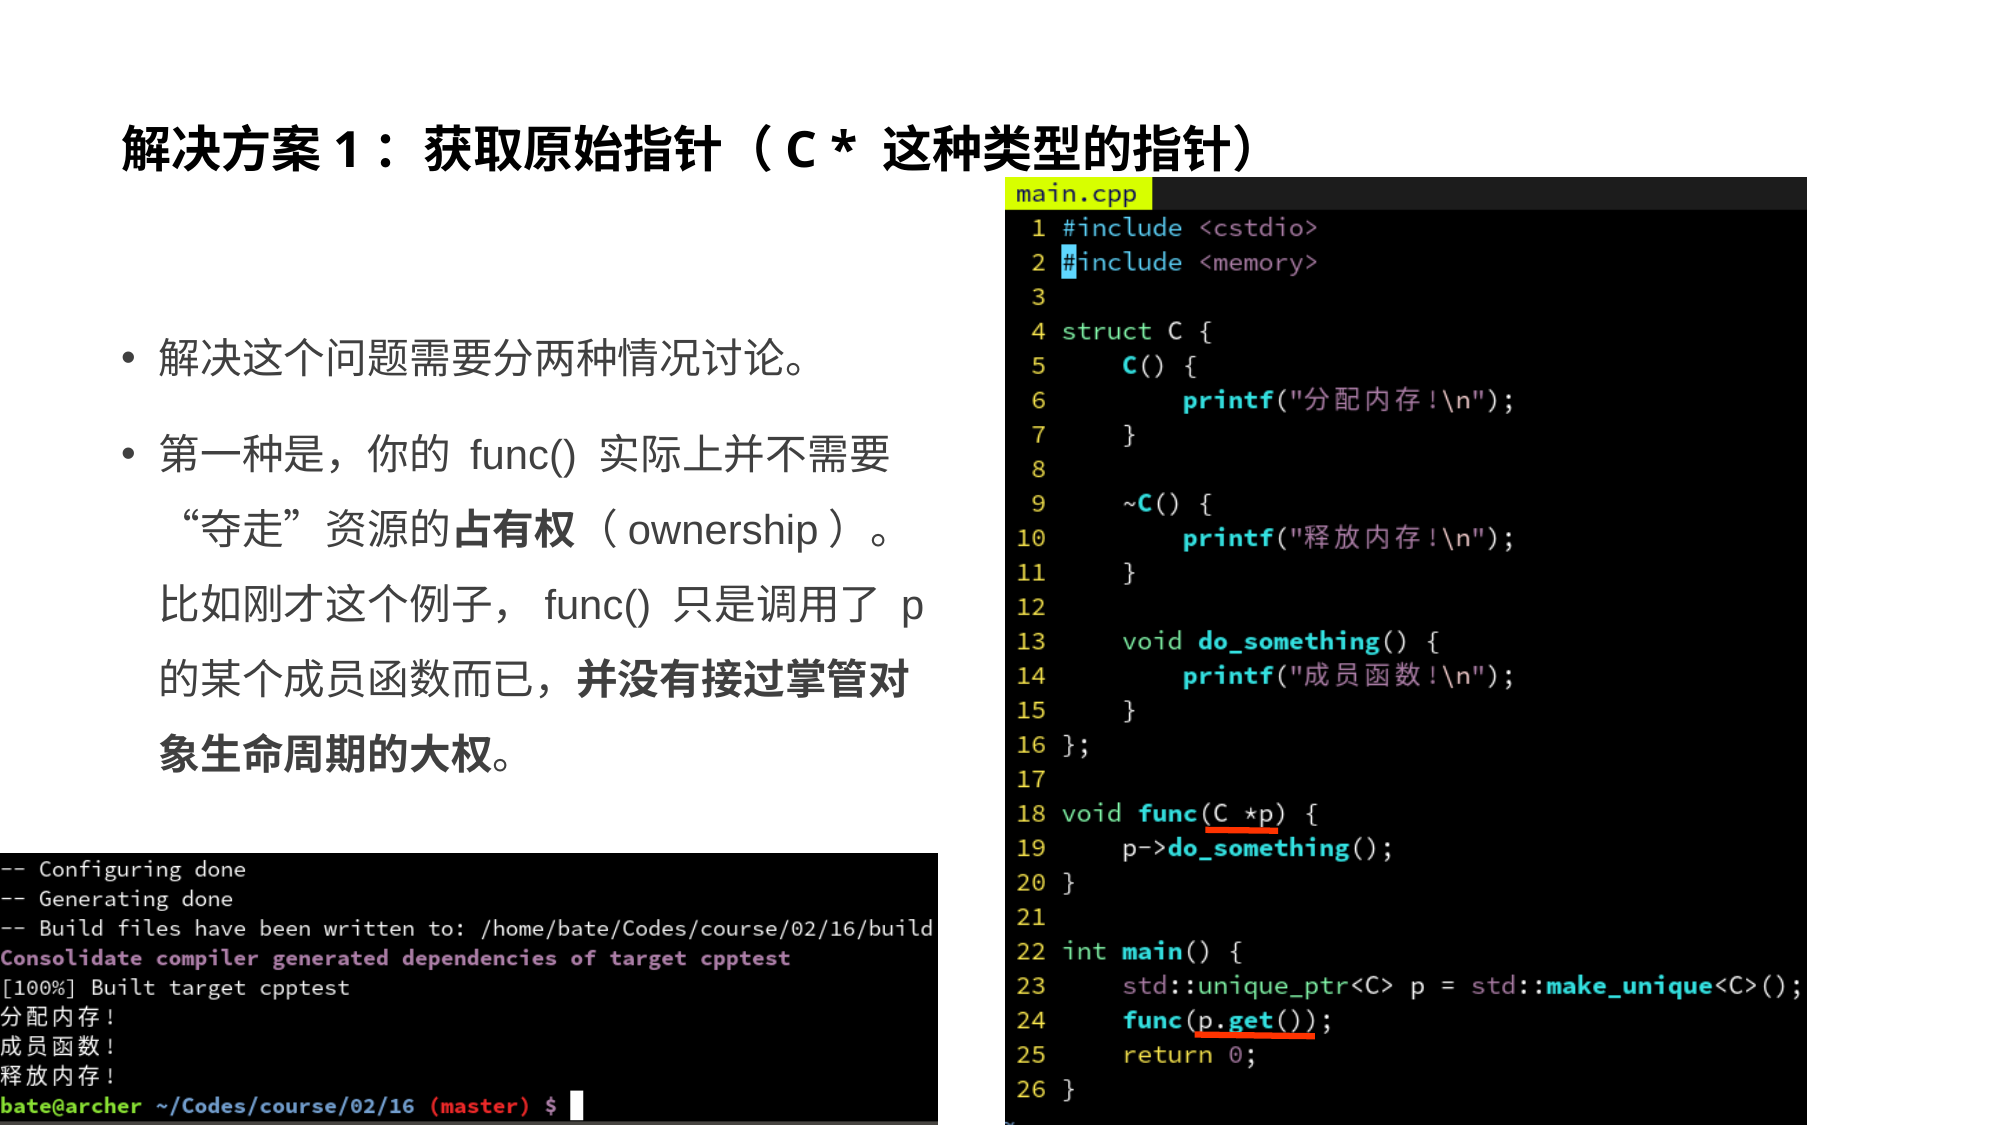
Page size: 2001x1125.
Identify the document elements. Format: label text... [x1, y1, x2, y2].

picture [0, 853, 938, 1125]
list 解决这个问题需要分两种情况讨论。 第一种是，你的 func() 实际上并不需要“夺走”资源的占有权（ownership）。比如刚才这个例子，func() 只是调用了 p 的某个成员函数而已，并没有接过掌管对象生命周期的大权。 [106, 299, 957, 1014]
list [1005, 177, 1807, 1125]
title 解决方案1：获取原始指针（C * 这种类型的指针） [106, 42, 1832, 260]
